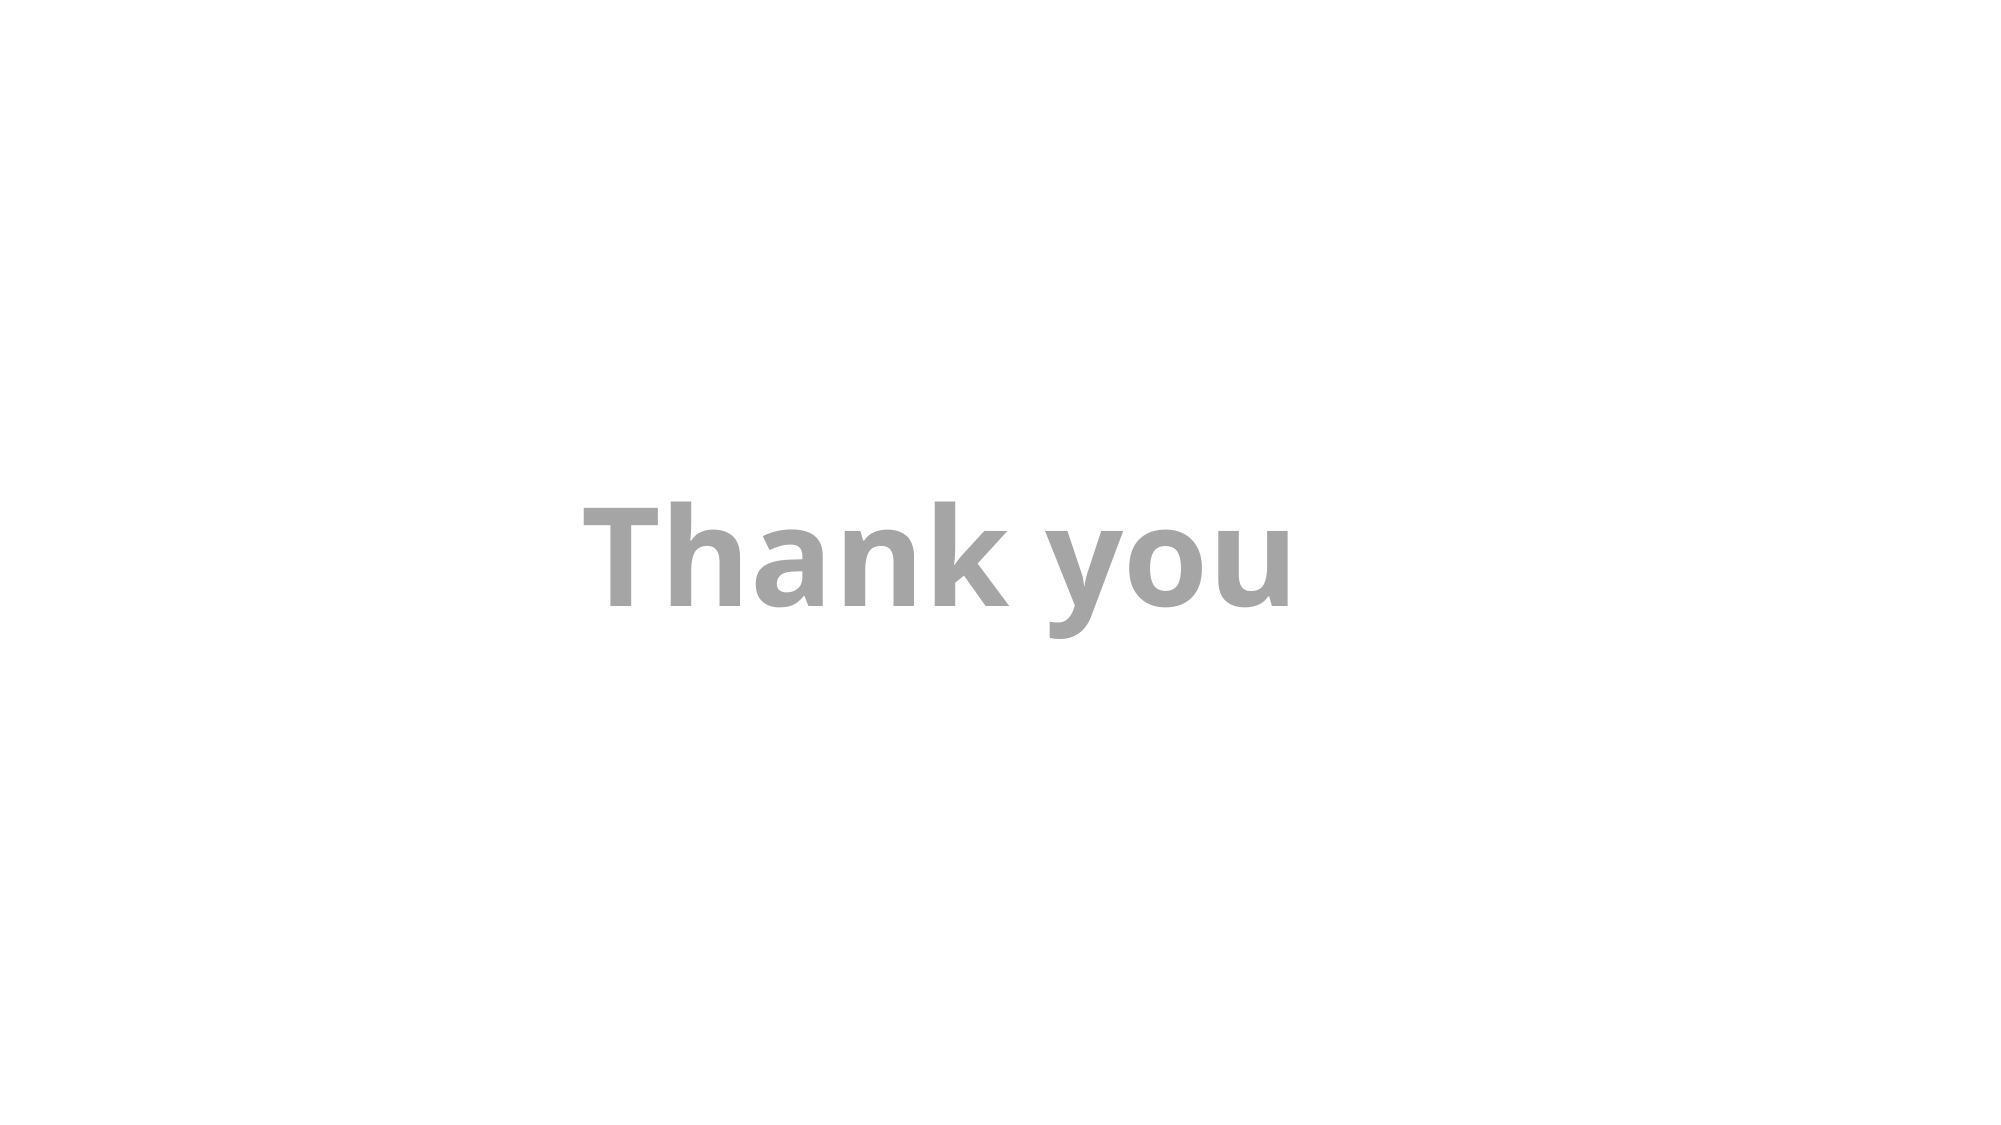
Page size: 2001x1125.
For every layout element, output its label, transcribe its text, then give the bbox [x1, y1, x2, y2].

title Thank you [137, 453, 1863, 672]
